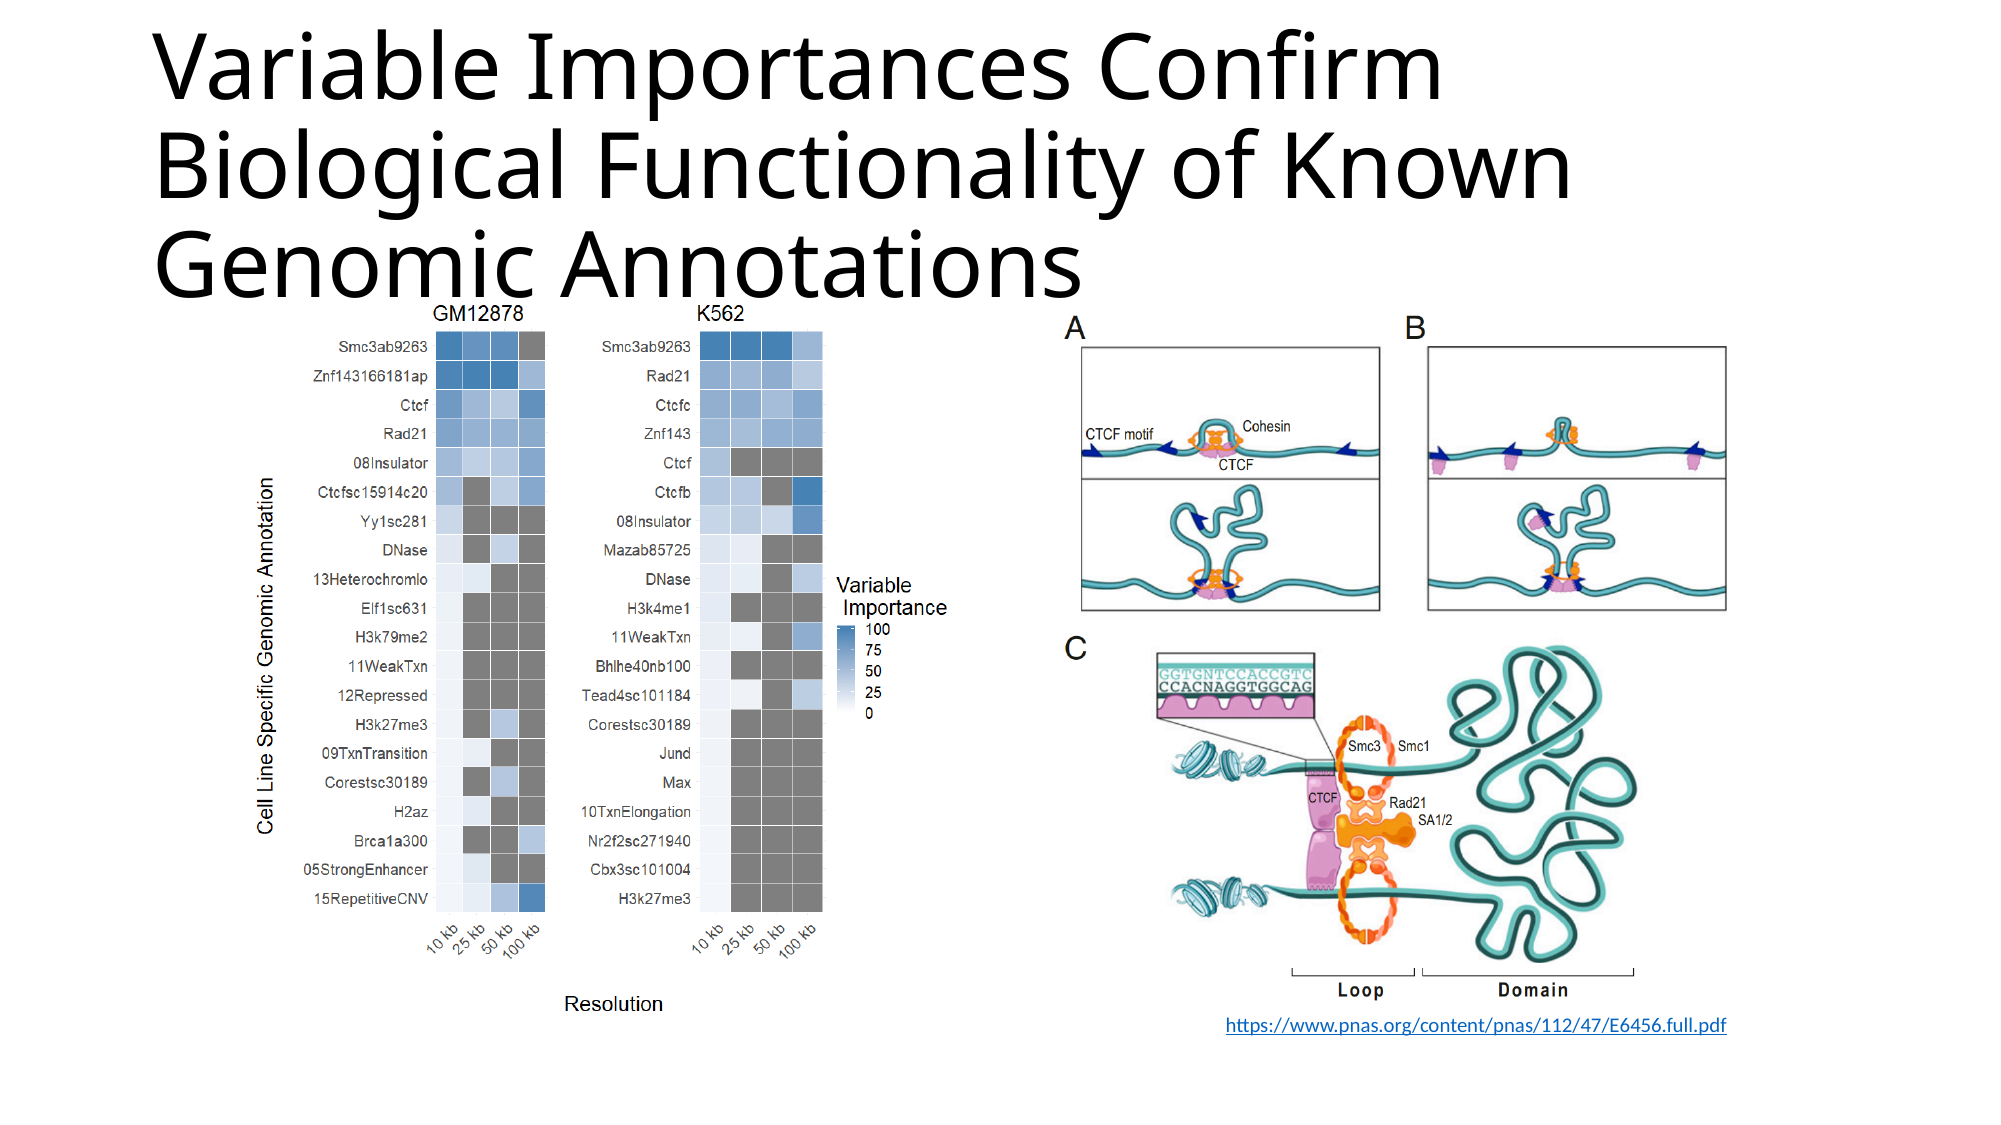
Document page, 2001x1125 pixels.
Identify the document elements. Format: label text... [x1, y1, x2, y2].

title Variable Importances Confirm Biological Functionality of Known Genomic Annotations [137, 59, 1863, 278]
picture [252, 298, 954, 1014]
picture [1046, 298, 1748, 1014]
text_box https://www.pnas.org/content/pnas/112/47/E6456.full.pdf [1210, 1014, 1742, 1044]
